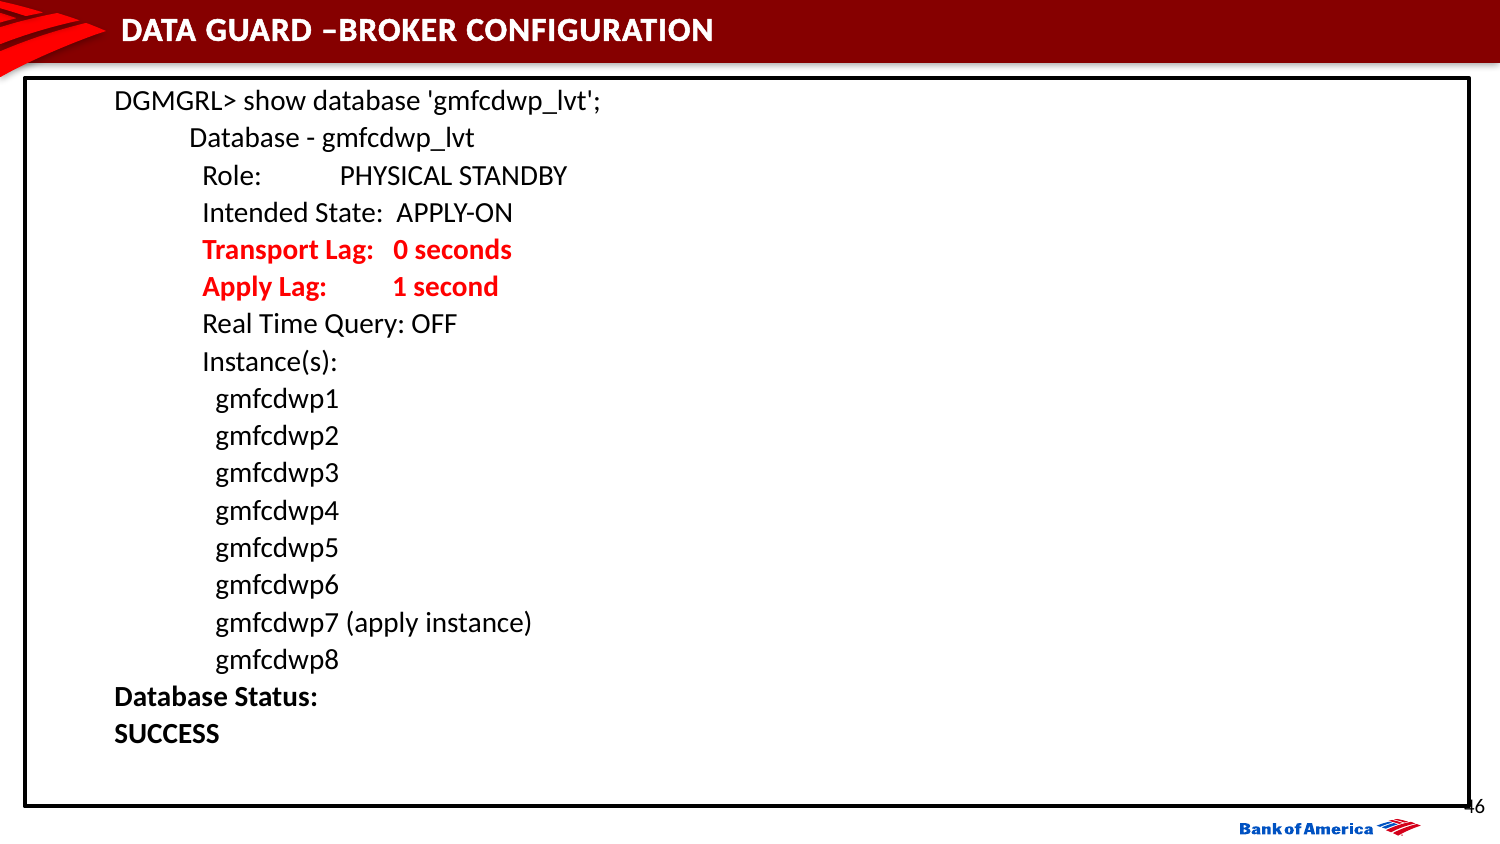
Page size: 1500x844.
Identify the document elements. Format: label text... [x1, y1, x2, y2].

text_box 46 [1149, 785, 1500, 844]
title Data Guard –Broker ConFIGURATION [105, 0, 1060, 68]
text_box DGMGRL> show database 'gmfcdwp_lvt'; Database - gmfcdwp_lvt Role: PHYSICAL STANDBY Intended State: APPLY-ON Transport Lag: 0 seconds Apply Lag: 1 second Real Time Query: OFF Instance(s): gmfcdwp1 gmfcdwp2 gmfcdwp3 gmfcdwp4 gmfcdwp5 gmfcdwp6 gmfcdwp7 (apply instance) gmfcdwp8 Database Status: SUCCESS [23, 76, 1471, 808]
